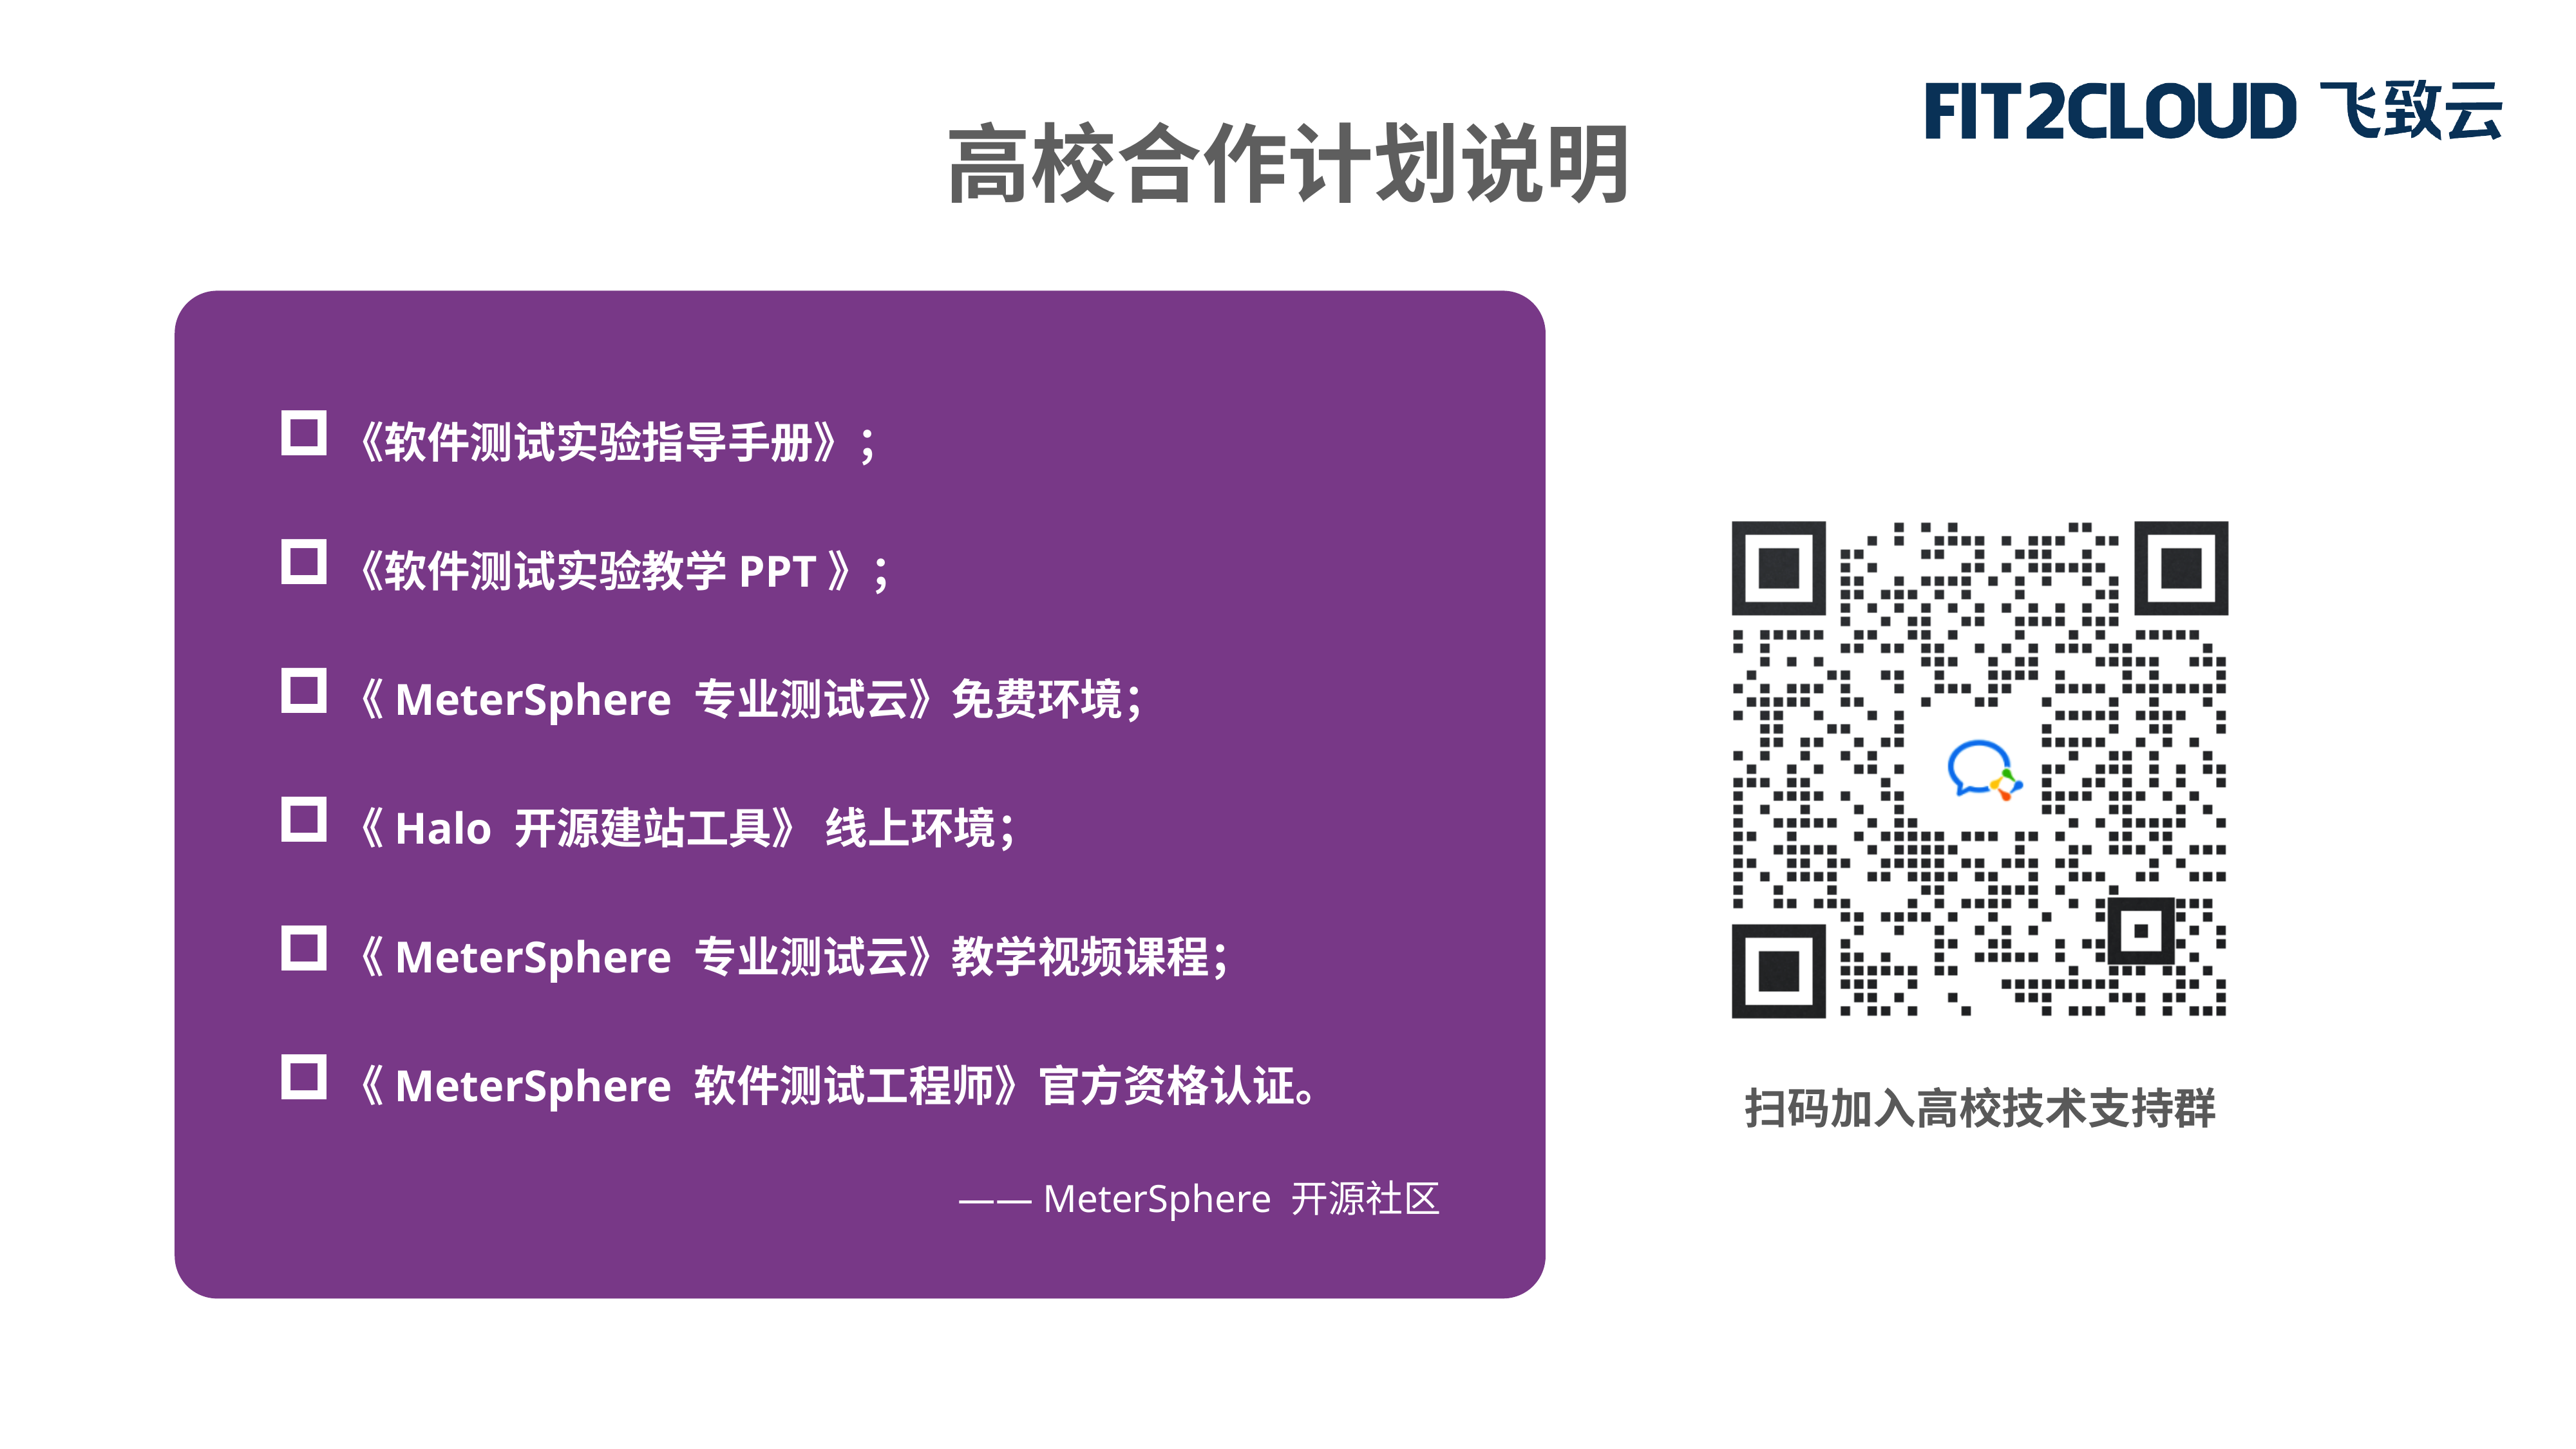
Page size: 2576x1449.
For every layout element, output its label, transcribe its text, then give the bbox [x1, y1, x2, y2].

text_box 扫码加入高校技术支持群 [1698, 1075, 2263, 1137]
text_box 高校合作计划说明 [935, 99, 1641, 222]
picture [1714, 504, 2247, 1036]
picture [1926, 80, 2503, 140]
text_box [175, 290, 1546, 1299]
text_box —— MeterSphere 开源社区 [951, 1186, 1449, 1227]
text_box 《软件测试实验指导手册》； 《软件测试实验教学PPT》； 《MeterSphere 专业测试云》免费环境； 《Halo 开源建站工具》 线上环境； 《MeterSphere 专业测试云》教学视频课程； 《MeterSphere 软件测试工程师》官方资格认证。 [267, 333, 1546, 1186]
